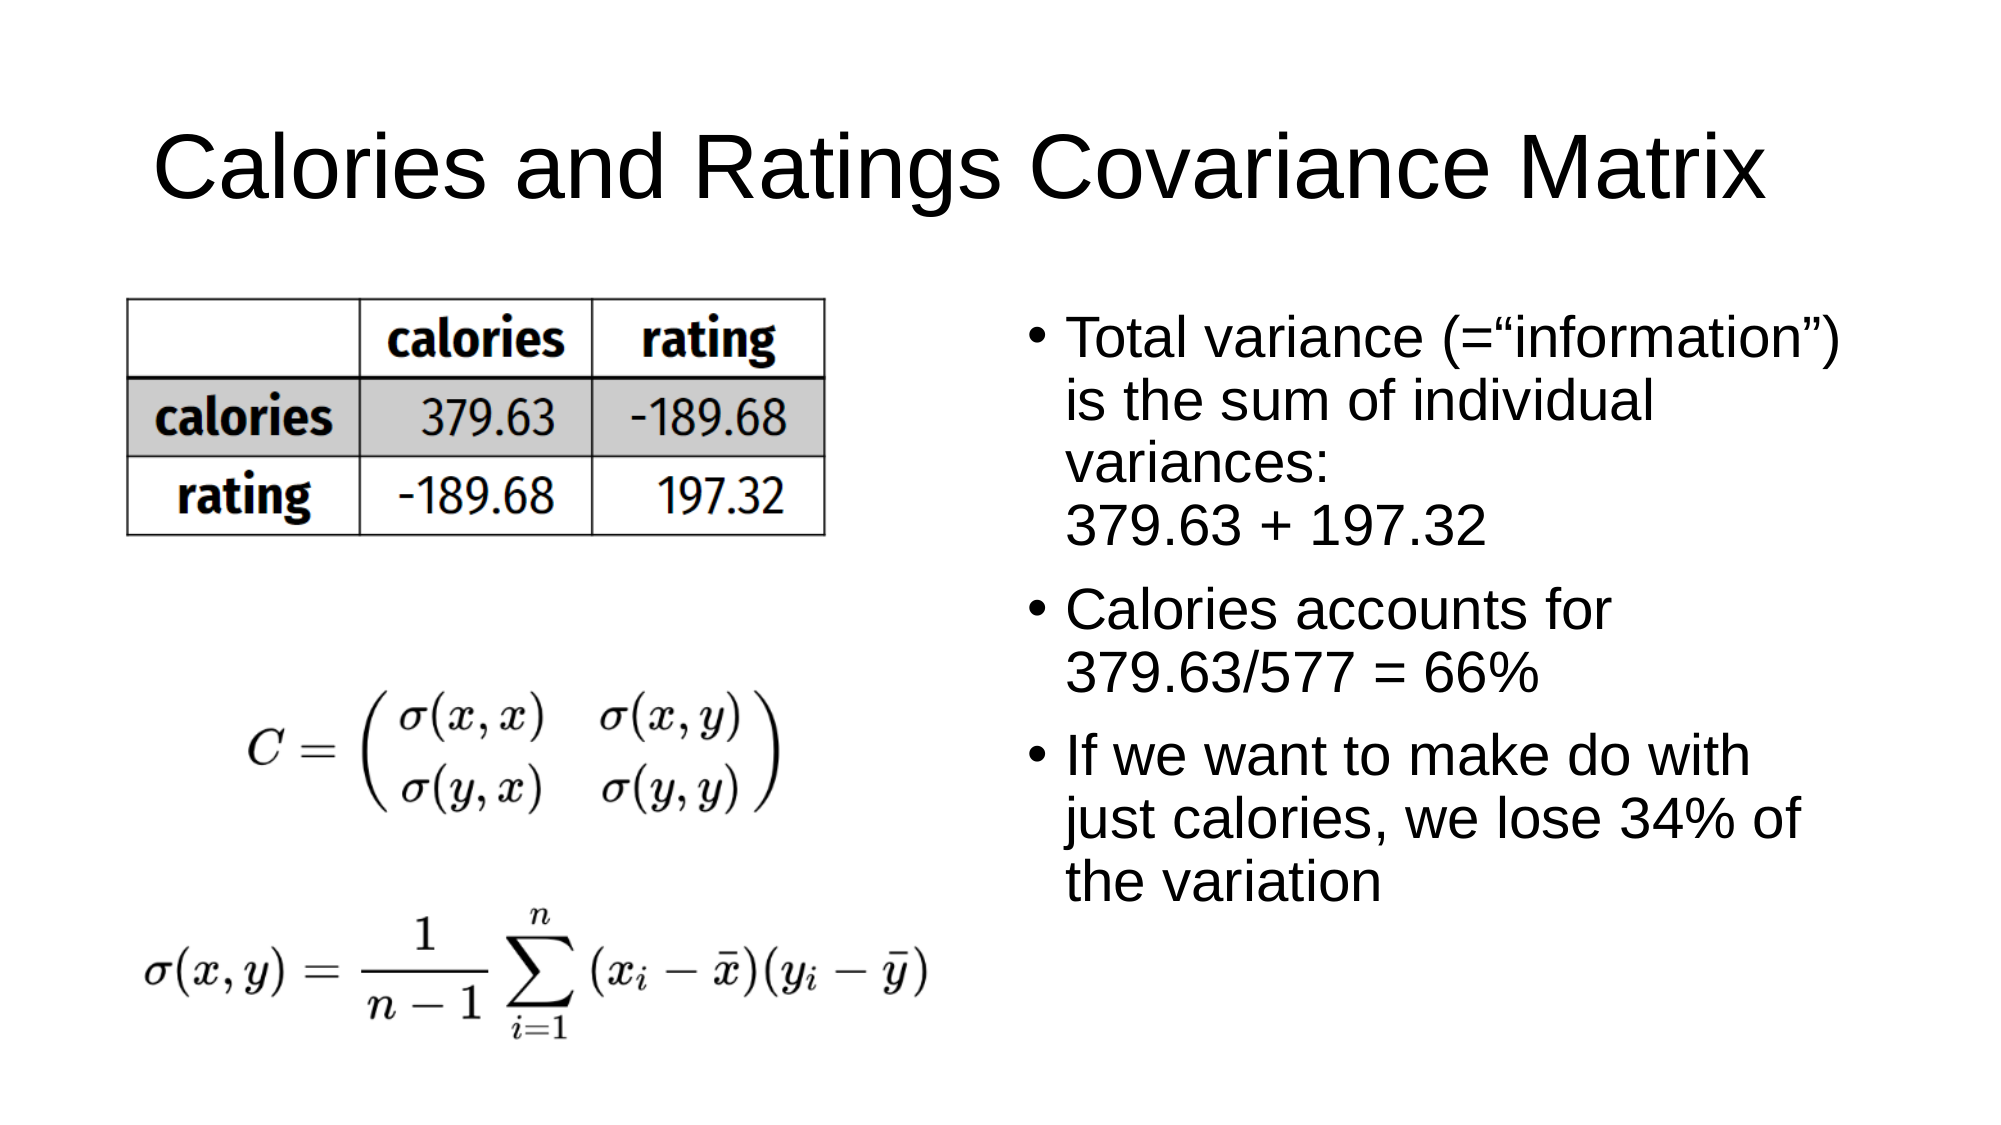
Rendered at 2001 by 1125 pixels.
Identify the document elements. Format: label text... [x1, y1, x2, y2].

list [107, 253, 934, 1059]
title Calories and Ratings Covariance Matrix [137, 59, 1863, 278]
list Total variance (=“information”) is the sum of individual variances: 379.63 + 197.32 Calories accounts for 379.63/577 = 66% If we want to make do with just calories, we lose 34% of the variation [1012, 299, 1863, 1014]
